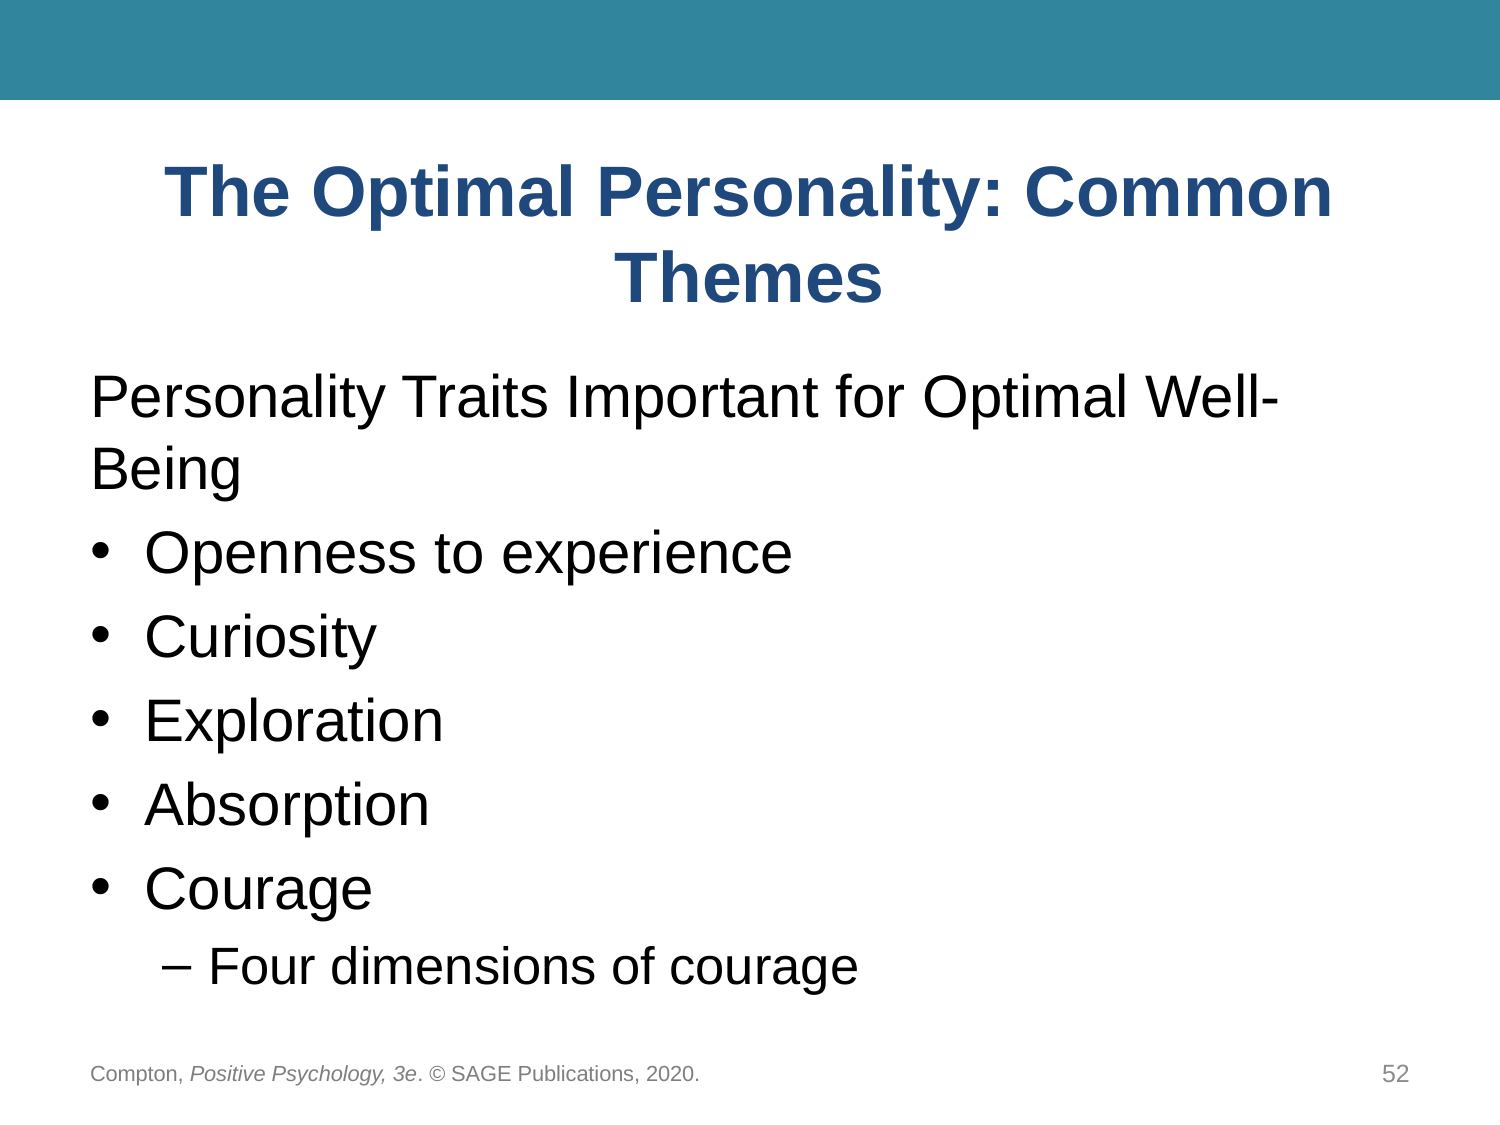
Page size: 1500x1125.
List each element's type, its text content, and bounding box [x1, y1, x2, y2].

list Personality Traits Important for Optimal Well-Being Openness to experience Curiosity Exploration Absorption Courage Four dimensions of courage [75, 350, 1425, 1005]
footer Compton, Positive Psychology, 3e. © SAGE Publications, 2020. [75, 1042, 1313, 1103]
slide_number 52 [1350, 1042, 1425, 1103]
title The Optimal Personality: Common Themes [75, 137, 1425, 325]
